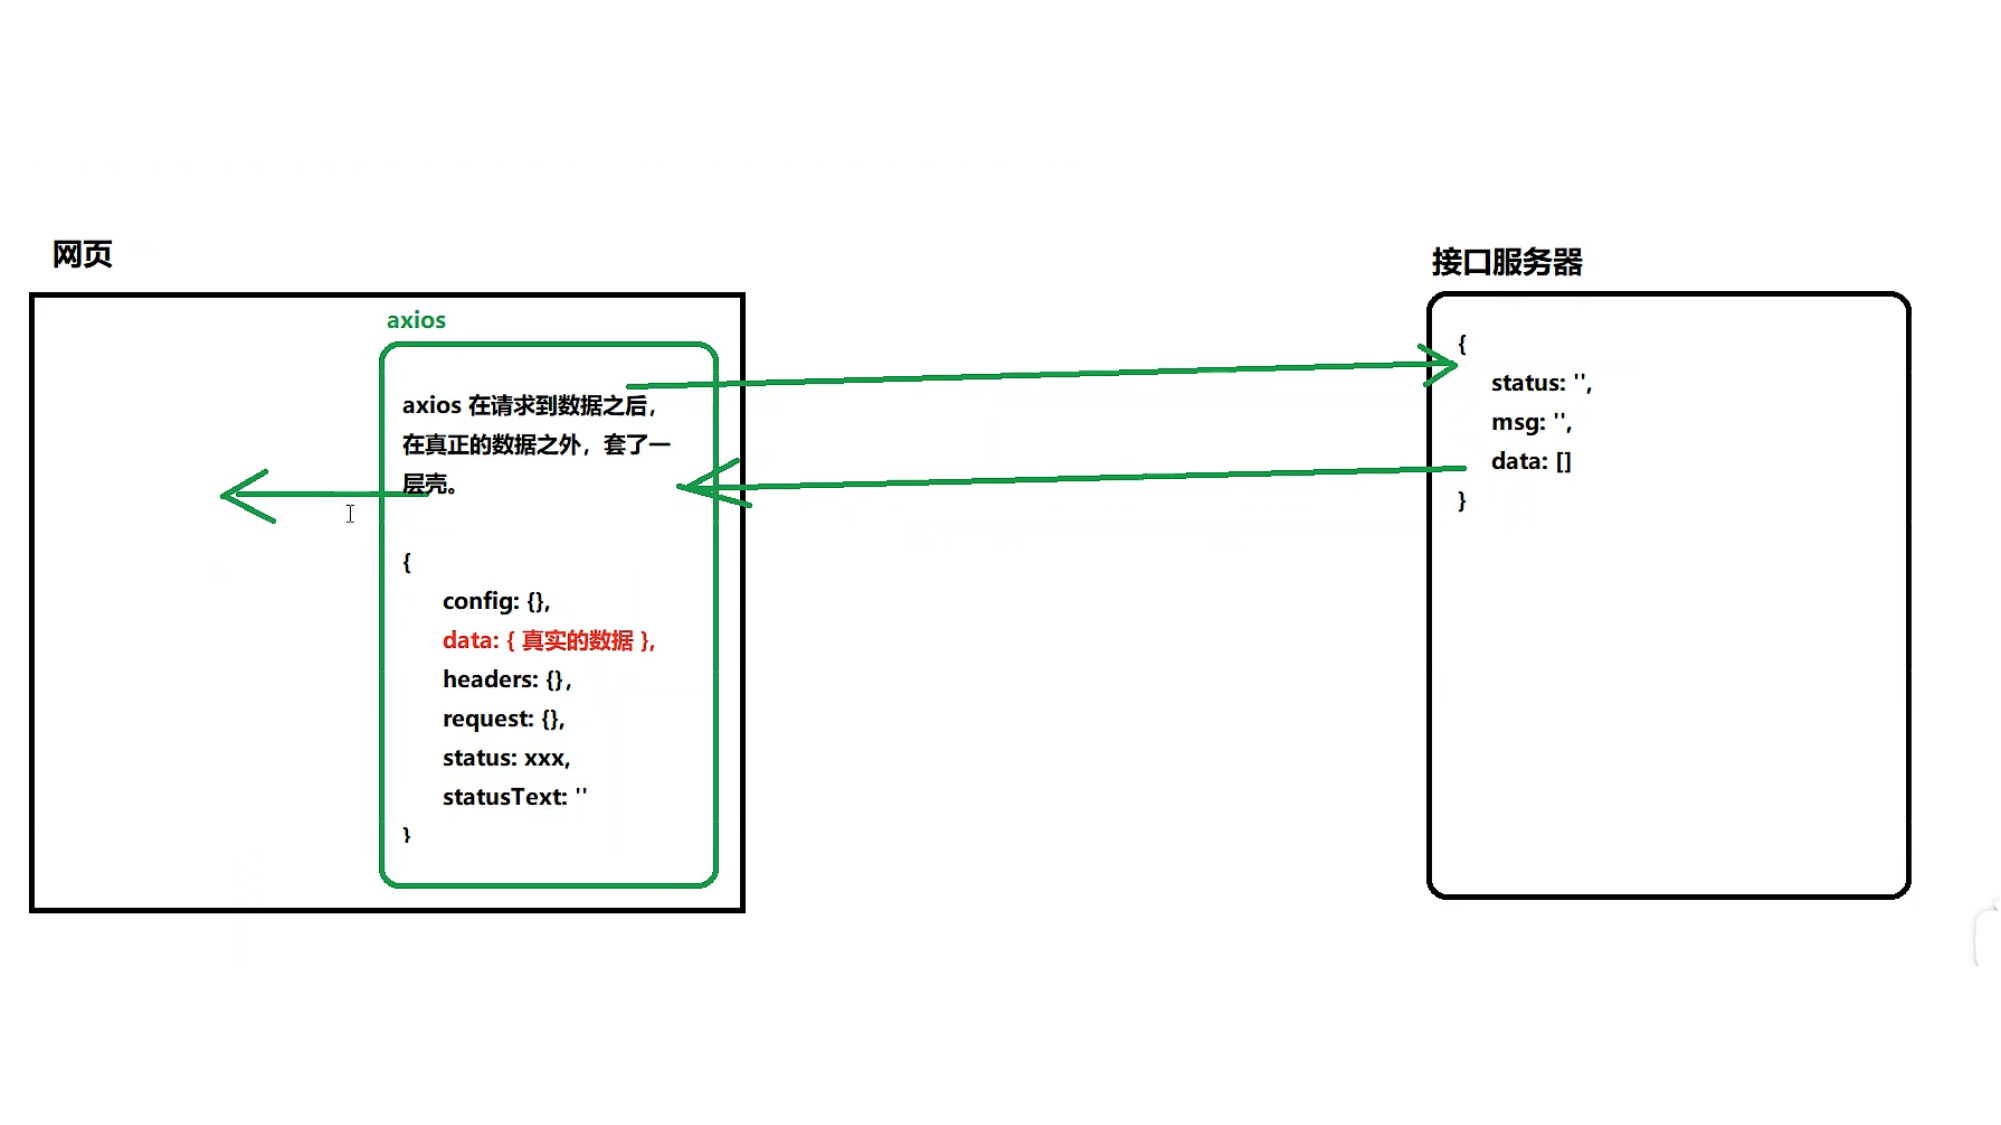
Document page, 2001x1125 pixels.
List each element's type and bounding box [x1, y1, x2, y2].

picture [0, 159, 2000, 966]
